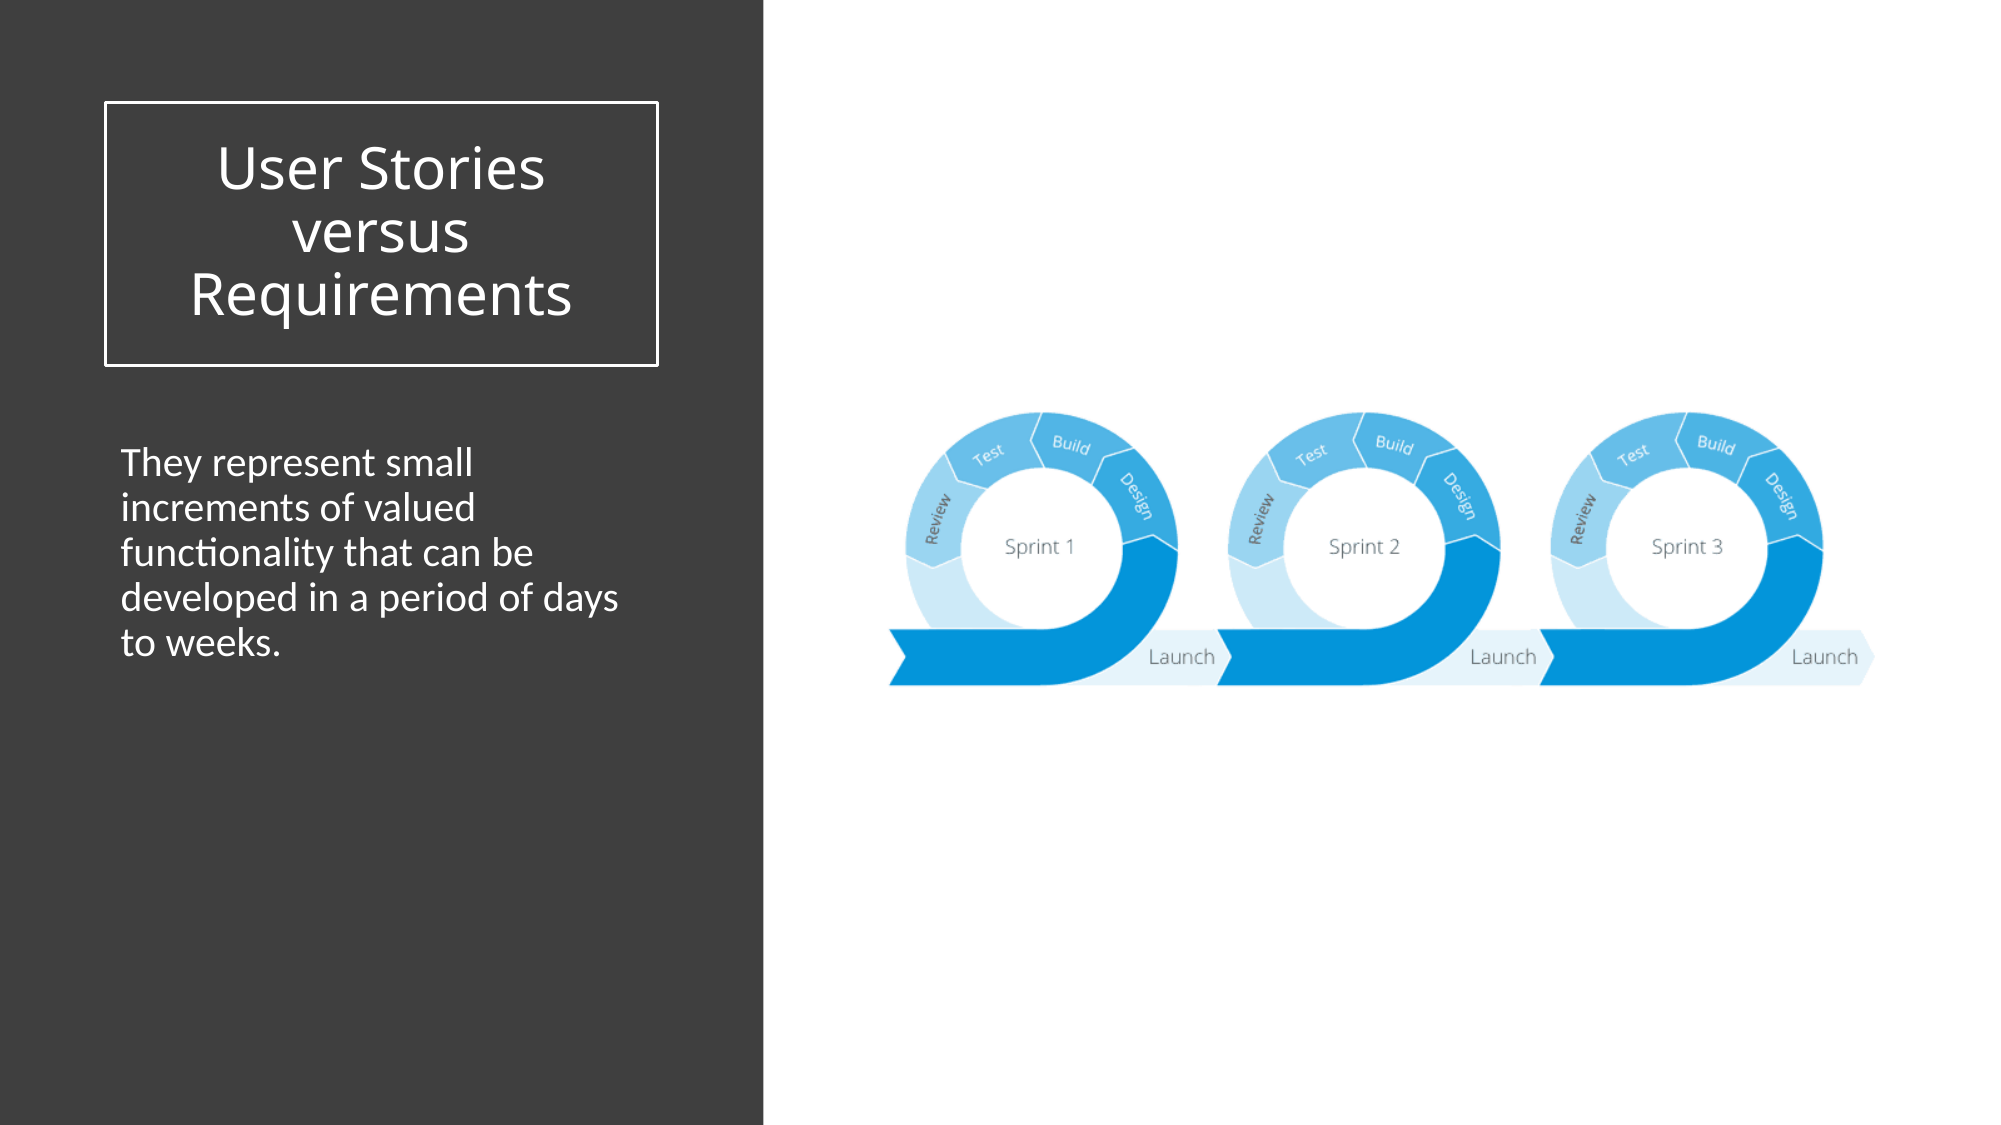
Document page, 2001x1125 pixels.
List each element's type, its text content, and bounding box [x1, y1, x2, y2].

list They represent small increments of valued functionality that can be developed in a period of days to weeks. [105, 432, 658, 994]
title User Stories versus Requirements [105, 102, 658, 366]
text_box [0, 0, 764, 1125]
picture [869, 310, 1895, 788]
